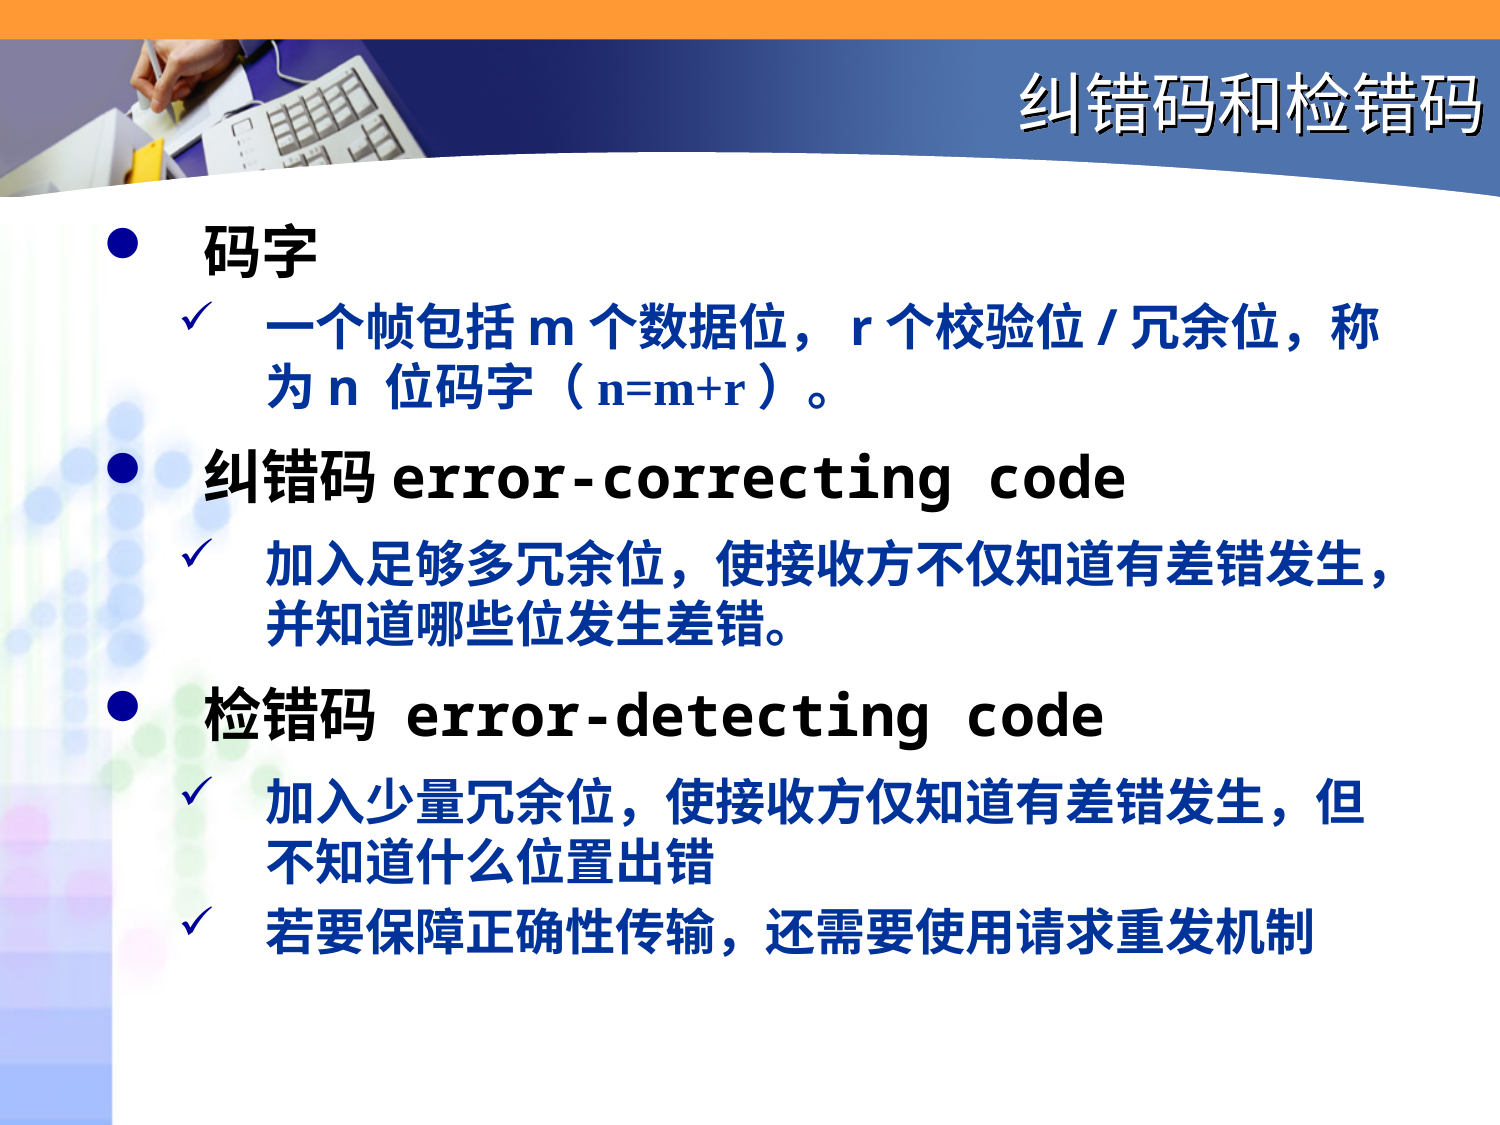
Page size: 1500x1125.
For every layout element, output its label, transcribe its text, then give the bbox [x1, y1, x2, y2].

picture [0, 225, 1500, 1125]
text_box 码字 一个帧包括m个数据位，r个校验位/冗余位，称为n 位码字（n=m+r）。 纠错码error-correcting code 加入足够多冗余位，使接收方不仅知道有差错发生，并知道哪些位发生差错。 检错码 error-detecting code 加入少量冗余位，使接收方仅知道有差错发生，但不知道什么位置出错 若要保障正确性传输，还需要使用请求重发机制 [88, 208, 1411, 1106]
picture [0, 40, 1500, 199]
picture [1137, 164, 1500, 199]
title 纠错码和检错码 [237, 42, 1500, 161]
